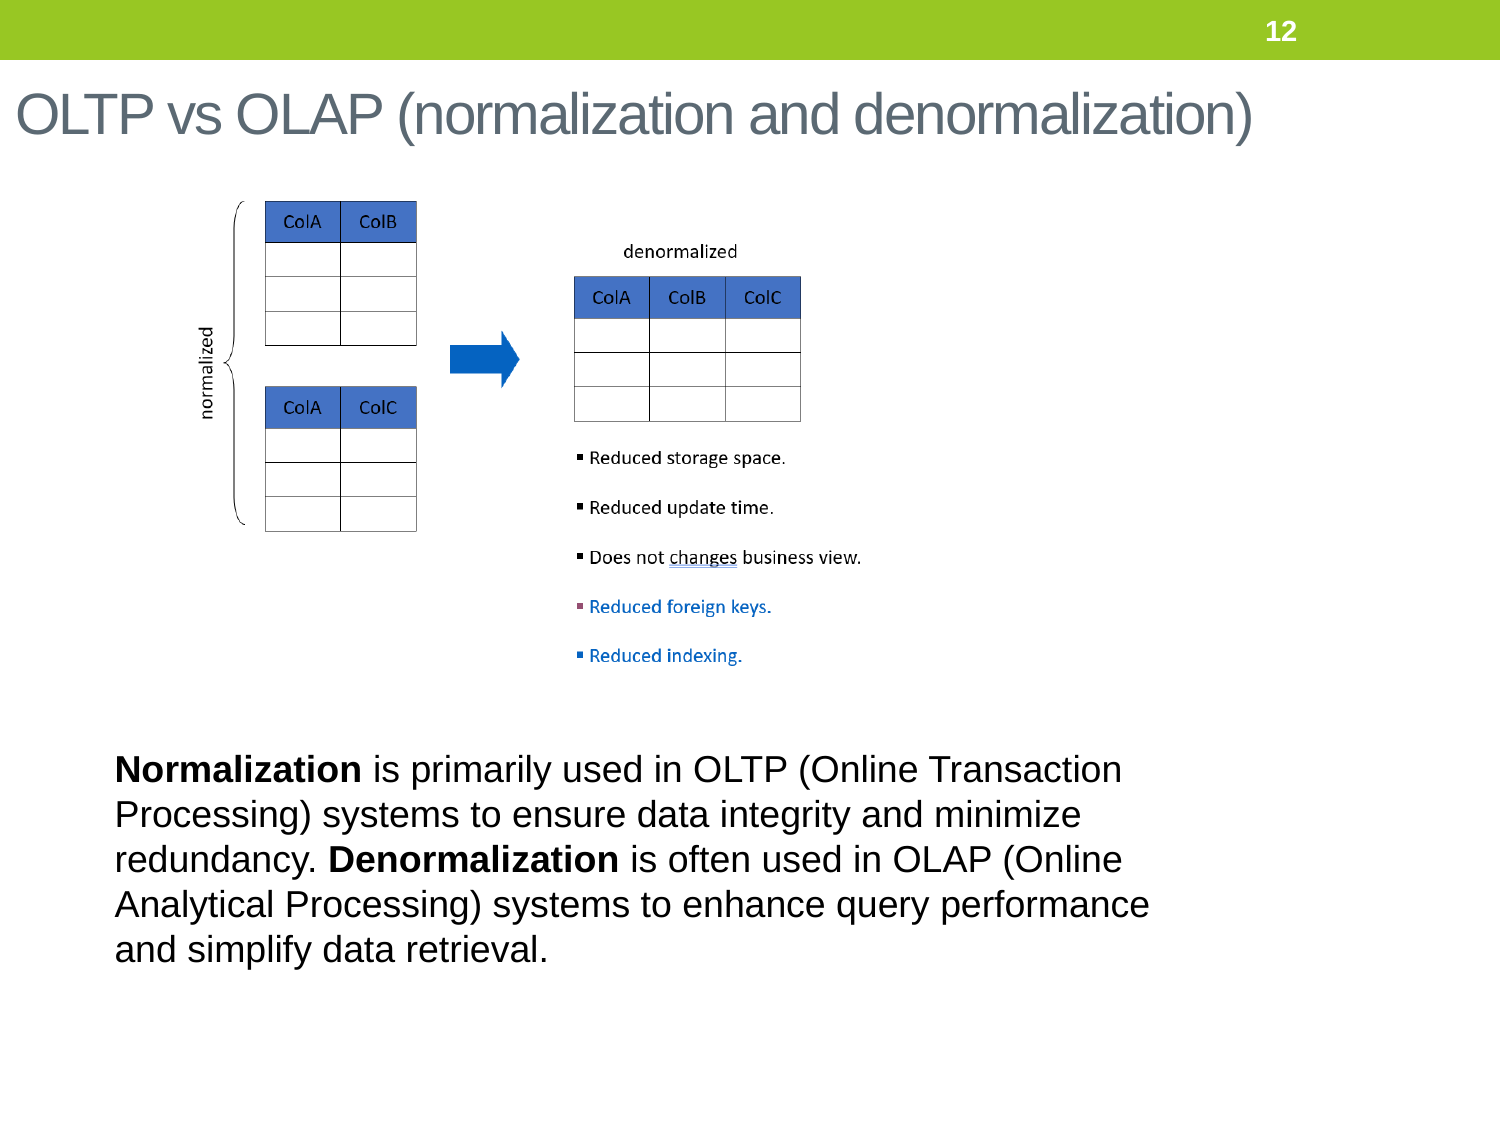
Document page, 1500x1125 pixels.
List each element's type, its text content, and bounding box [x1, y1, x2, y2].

text_box Normalization is primarily used in OLTP (Online Transaction Processing) systems to ensure data integrity and minimize redundancy. Denormalization is often used in OLAP (Online Analytical Processing) systems to enhance query performance and simplify data retrieval. [99, 737, 1238, 1023]
slide_number 12 [1250, 3, 1425, 57]
title OLTP vs OLAP (normalization and denormalization) [0, 30, 1475, 193]
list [190, 192, 901, 669]
